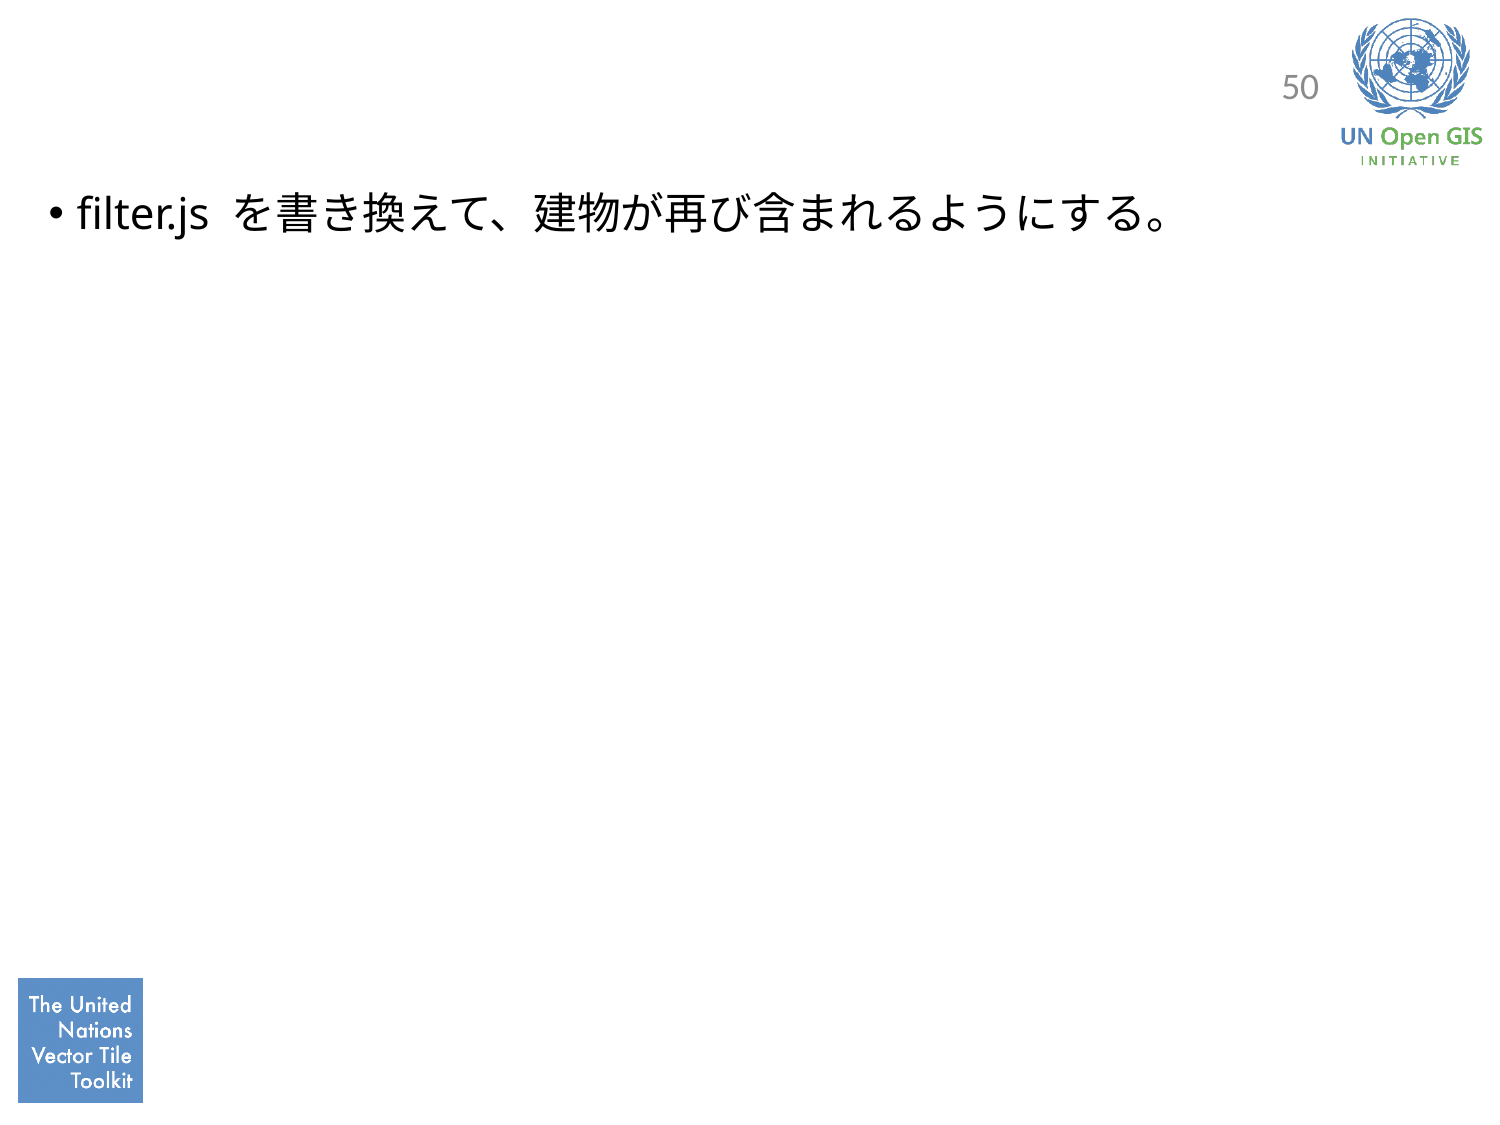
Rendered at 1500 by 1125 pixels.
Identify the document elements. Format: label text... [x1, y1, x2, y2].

slide_number 50 [1240, 54, 1335, 115]
picture [1319, 0, 1500, 184]
picture [18, 978, 143, 1103]
list filter.js を書き換えて、建物が再び含まれるようにする。 [33, 183, 1397, 1014]
